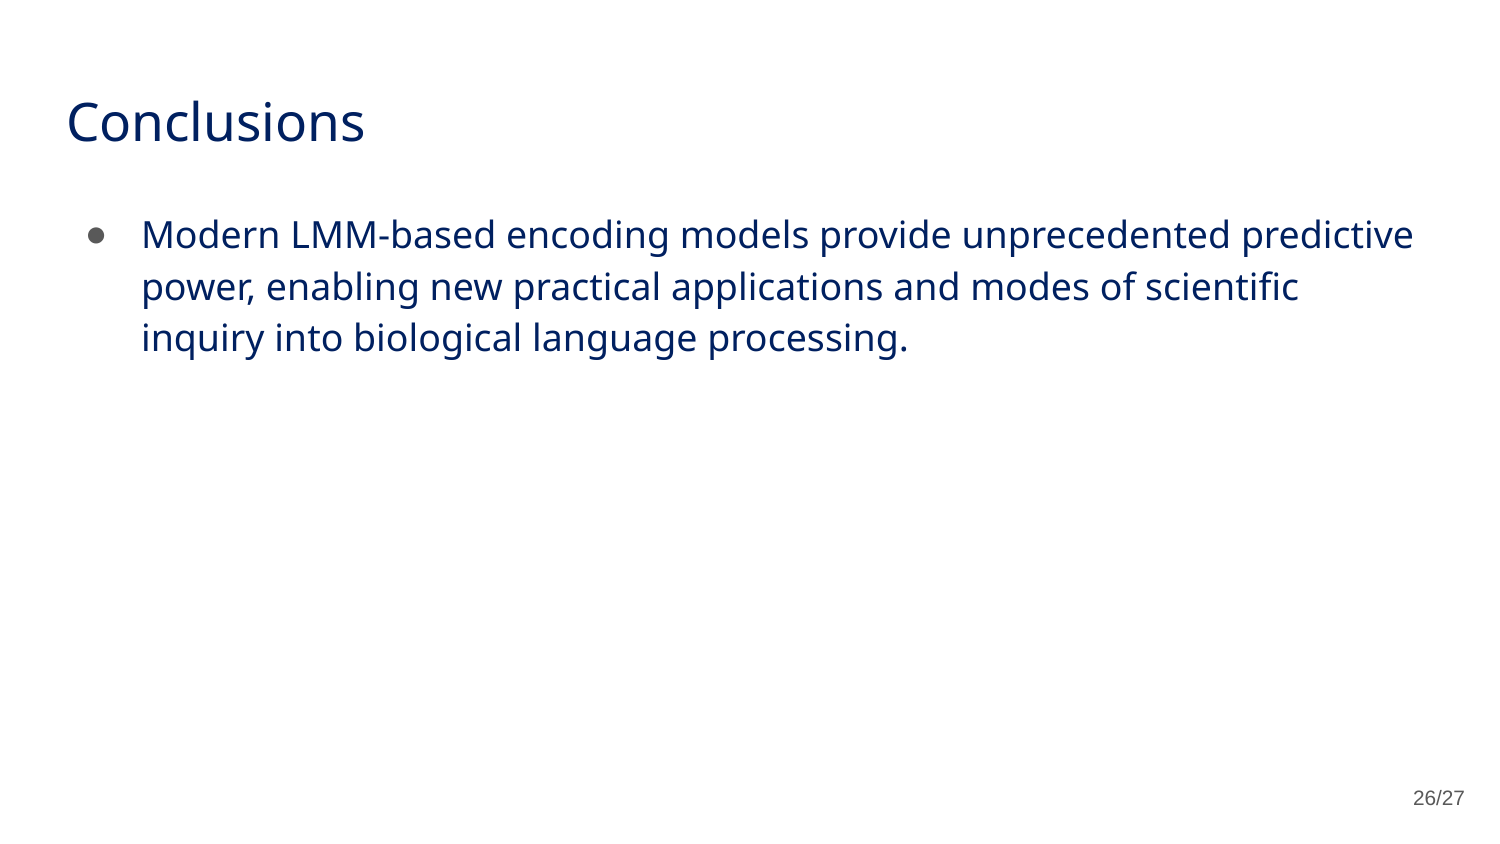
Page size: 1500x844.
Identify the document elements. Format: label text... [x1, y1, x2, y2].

slide_number 26/27 [1389, 764, 1480, 830]
title Conclusions [51, 72, 1449, 167]
list Modern LMM-based encoding models provide unprecedented predictive power, enabling new practical applications and modes of scientific inquiry into biological language processing. [51, 189, 1449, 750]
